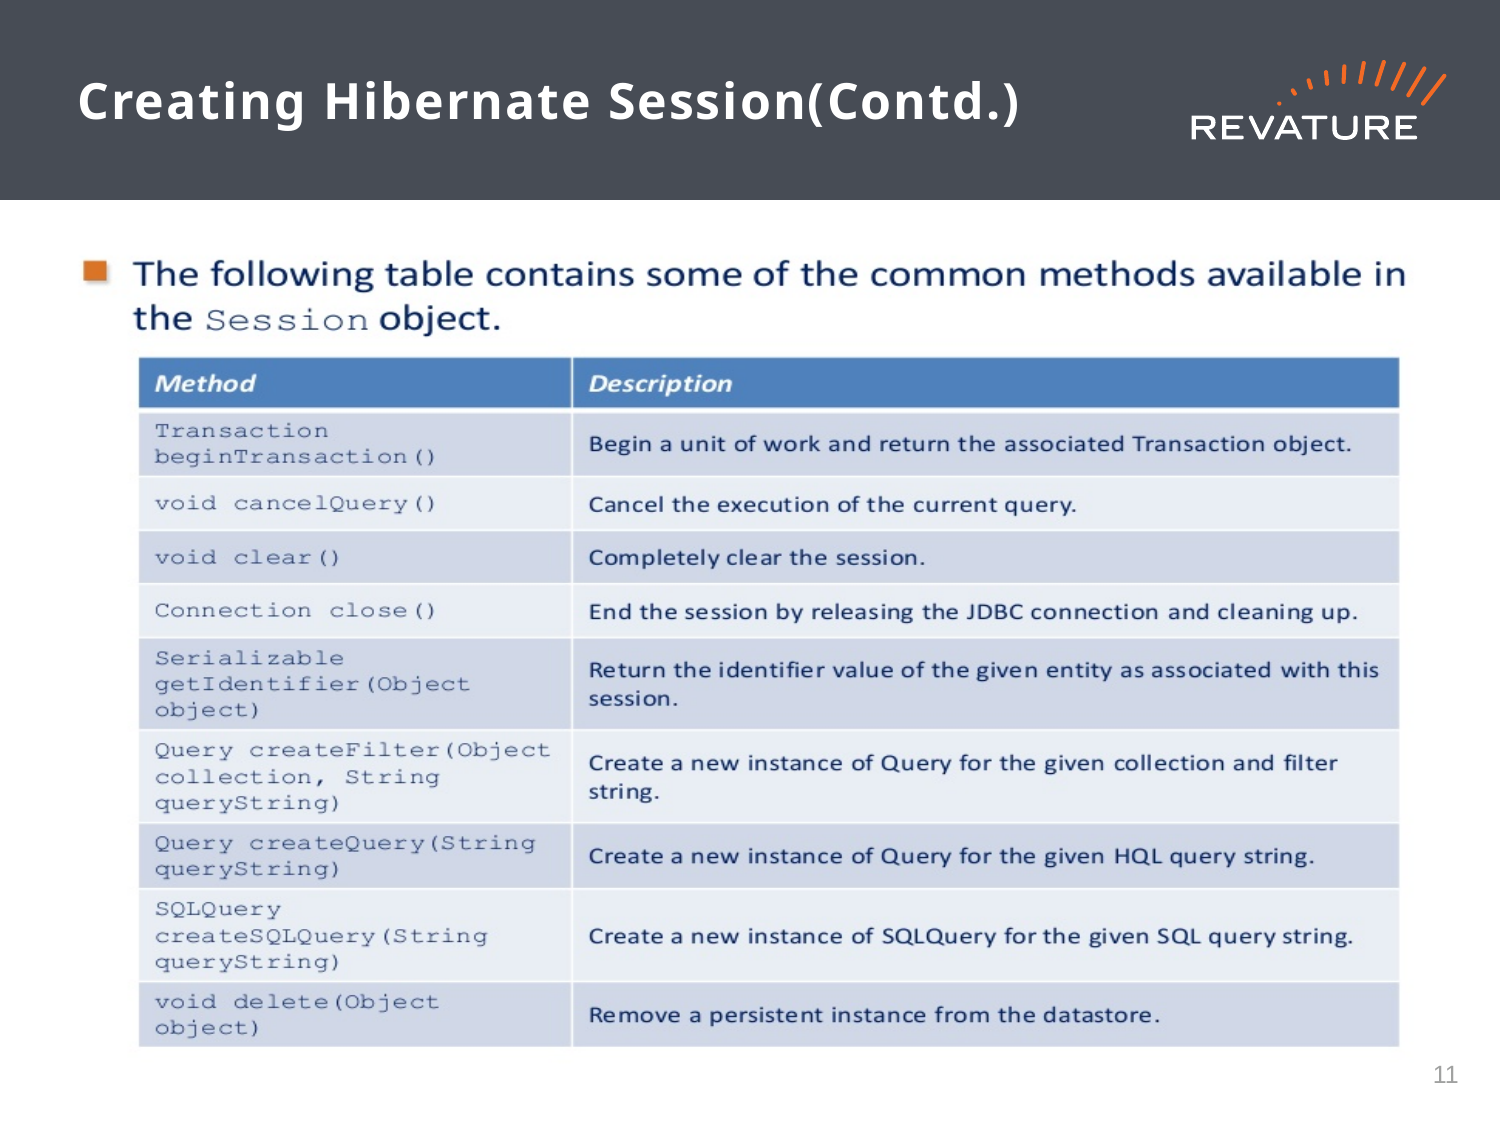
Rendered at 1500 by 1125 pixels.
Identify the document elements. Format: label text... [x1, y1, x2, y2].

slide_number 10 [1332, 1043, 1474, 1104]
title Creating Hibernate Session(Contd.) [62, 0, 1084, 200]
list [62, 242, 1447, 1065]
